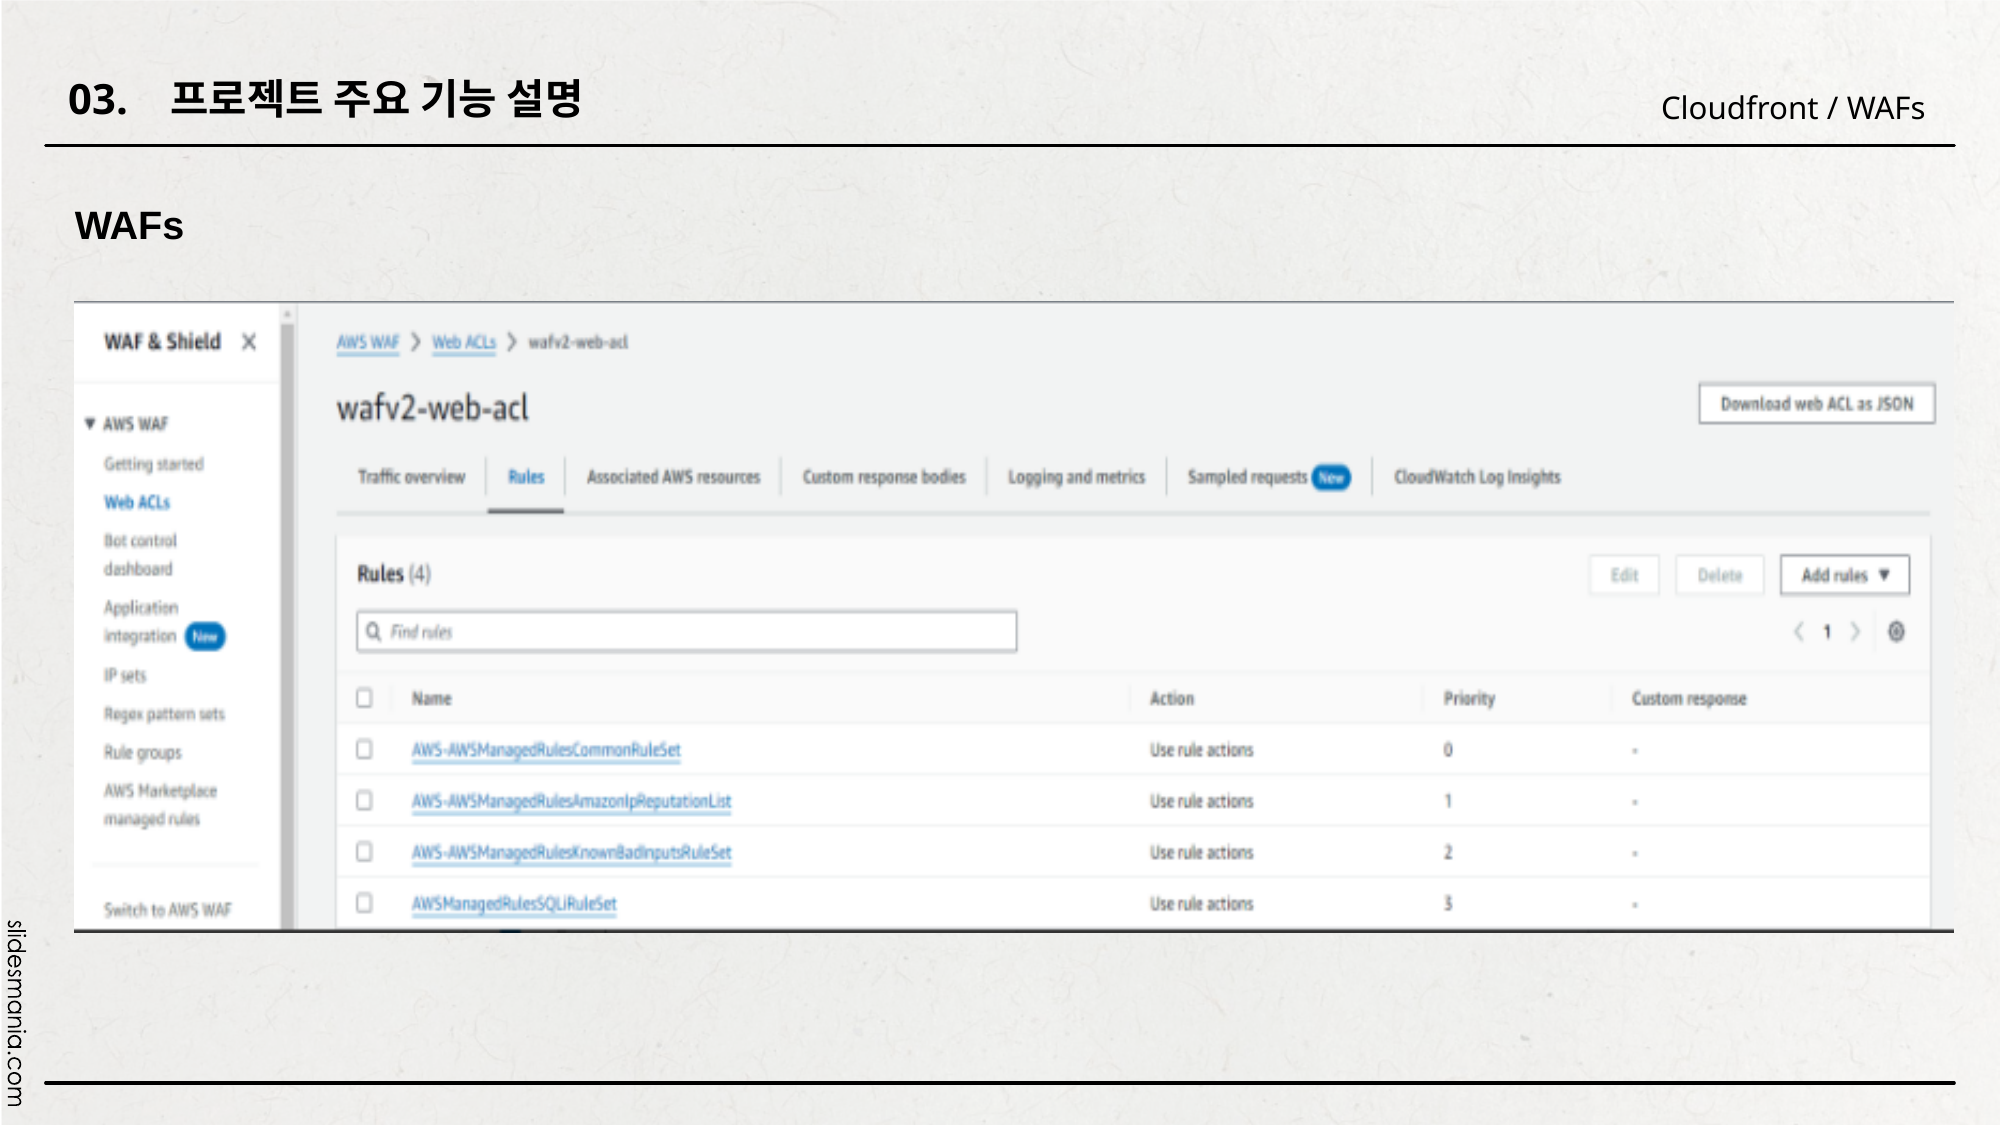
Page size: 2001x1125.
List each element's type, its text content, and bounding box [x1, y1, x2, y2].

subtitle 03. 프로젝트 주요 기능 설명 [48, 51, 922, 146]
picture [74, 300, 1955, 934]
subtitle Cloudfront / WAFs [1081, 51, 1955, 146]
title WAFs [48, 192, 212, 255]
